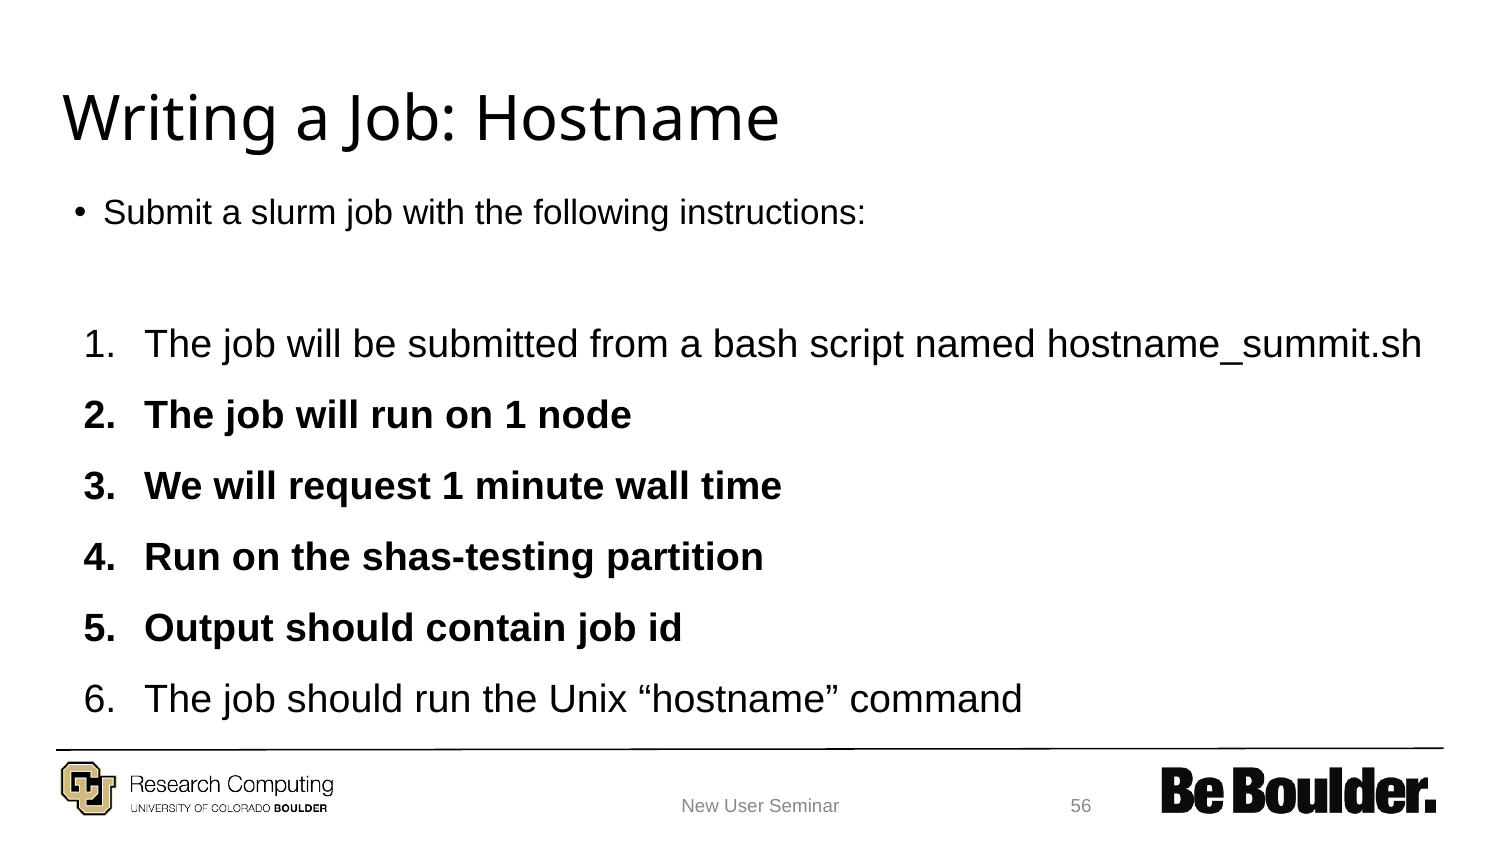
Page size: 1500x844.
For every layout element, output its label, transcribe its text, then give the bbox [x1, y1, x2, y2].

footer New User Seminar [507, 782, 1014, 827]
title Writing a Job: Hostname [51, 72, 1449, 167]
list Submit a slurm job with the following instructions: The job will be submitted from a bash script named hostname_summit.sh The job will run on 1 node We will request 1 minute wall time Run on the shas-testing partition Output should contain job id The job should run the Unix “hostname” command [51, 189, 1449, 750]
picture [1143, 761, 1454, 816]
picture [60, 761, 333, 816]
slide_number ‹#› [1059, 782, 1144, 827]
